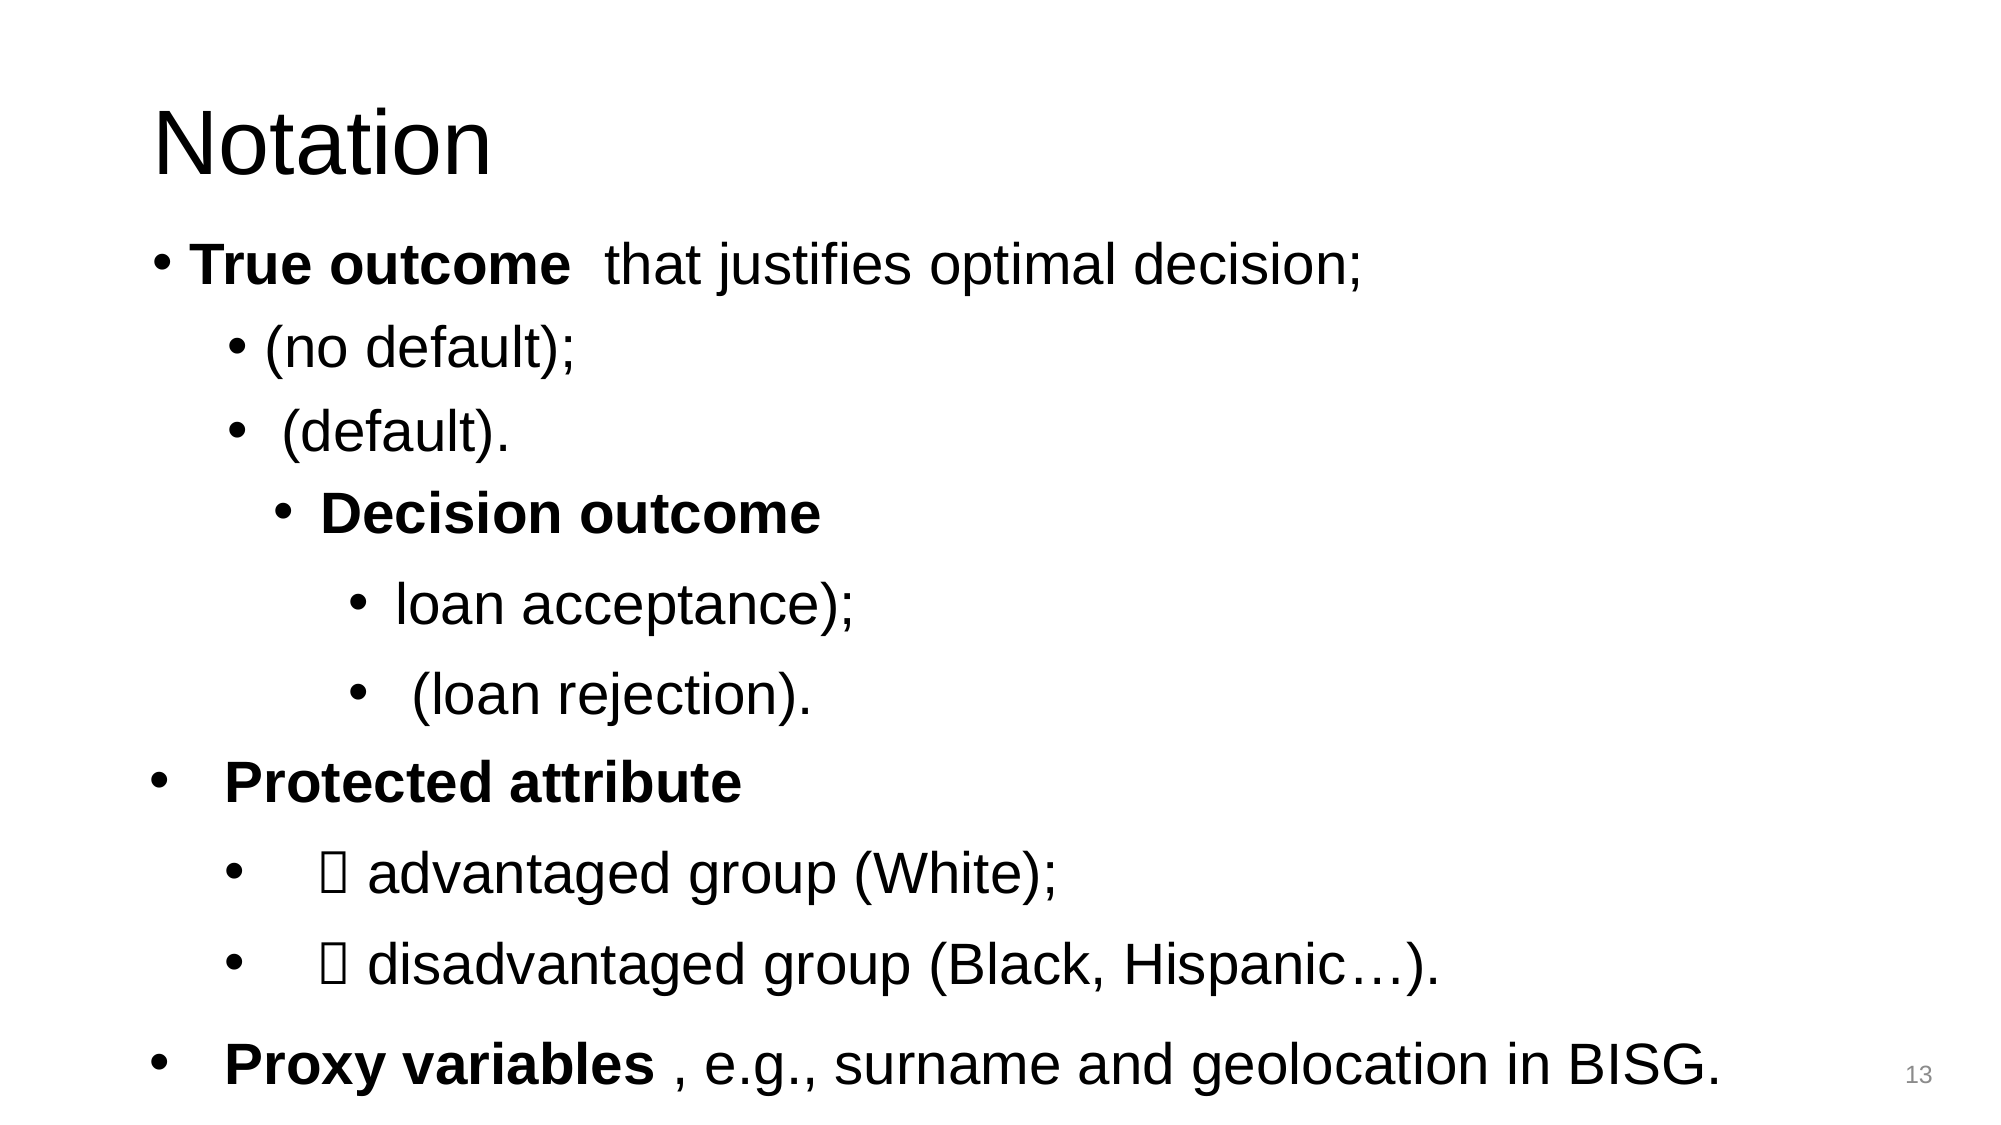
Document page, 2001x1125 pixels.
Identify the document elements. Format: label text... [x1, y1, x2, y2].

slide_number 13 [1498, 1043, 1948, 1104]
title Notation [137, 35, 1863, 254]
